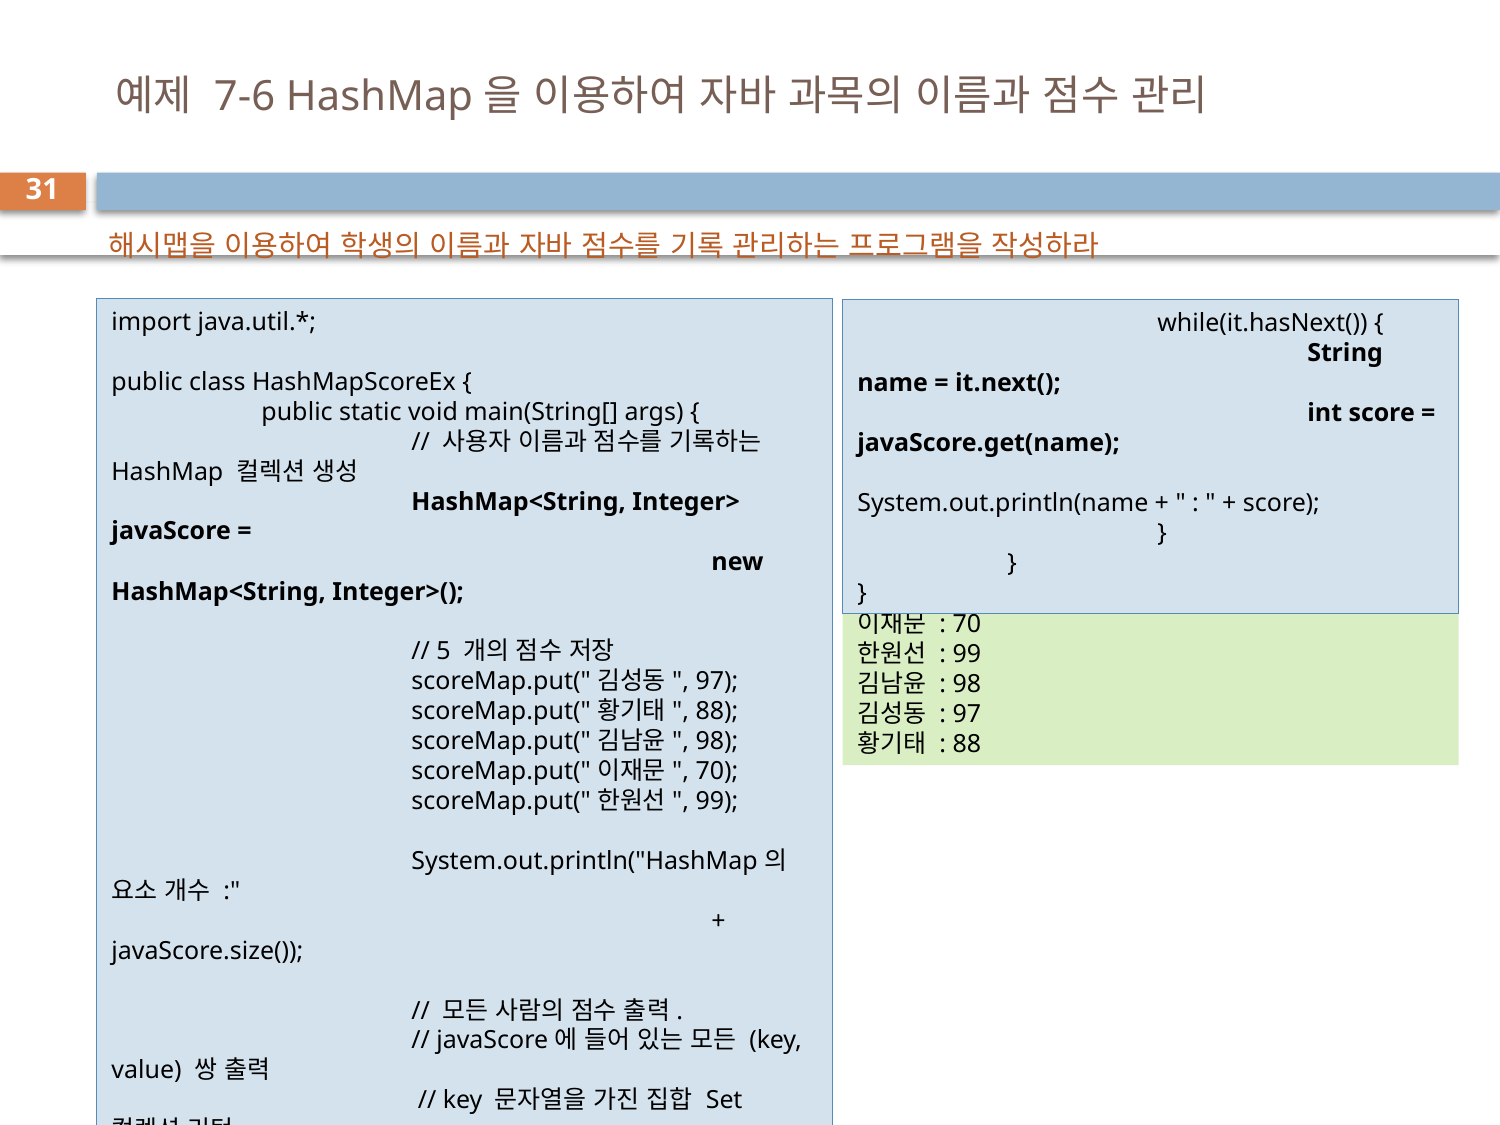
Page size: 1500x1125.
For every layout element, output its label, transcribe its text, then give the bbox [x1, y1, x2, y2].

text_box HashMap의 요소 개수 :5 이재문 : 70 한원선 : 99 김남윤 : 98 김성동 : 97 황기태 : 88 [842, 614, 1459, 766]
text_box 해시맵을 이용하여 학생의 이름과 자바 점수를 기록 관리하는 프로그램을 작성하라 [93, 219, 1400, 270]
title 예제 7-6 HashMap을 이용하여 자바 과목의 이름과 점수 관리 [100, 37, 1438, 149]
text_box import java.util.*; public class HashMapScoreEx { public static void main(String[] args) { // 사용자 이름과 점수를 기록하는 HashMap 컬렉션 생성 HashMap<String, Integer> javaScore = new HashMap<String, Integer>(); // 5 개의 점수 저장 scoreMap.put("김성동", 97); scoreMap.put("황기태", 88); scoreMap.put("김남윤", 98); scoreMap.put("이재문", 70); scoreMap.put("한원선", 99); System.out.println("HashMap의 요소 개수 :" + javaScore.size()); // 모든 사람의 점수 출력. // javaScore에 들어 있는 모든 (key, value) 쌍 출력 // key 문자열을 가진 집합 Set 컬렉션 리턴 Set<String> keys = javaScore.keySet(); // key 문자열을 순서대로 접근할 수 있는 Iterator 리턴 Iterator<String> it = keys.iterator(); [96, 298, 833, 1125]
text_box while(it.hasNext()) { String name = it.next(); int score = javaScore.get(name); System.out.println(name + " : " + score); } } } [842, 299, 1459, 614]
slide_number 31 [0, 170, 87, 211]
